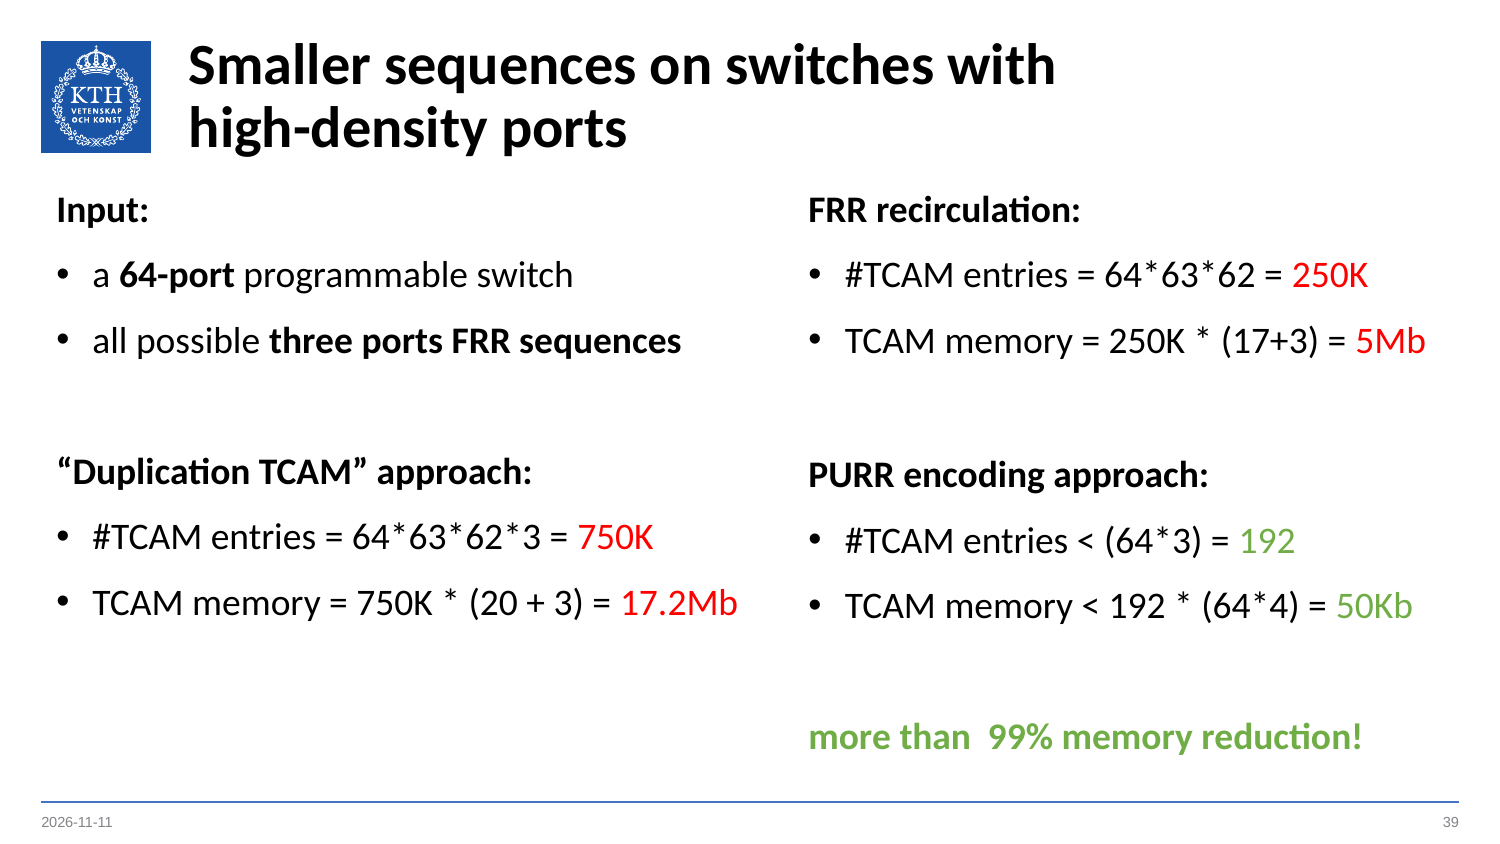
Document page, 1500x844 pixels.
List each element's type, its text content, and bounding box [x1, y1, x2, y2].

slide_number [41, 811, 379, 832]
text_box PURR encoding approach: #TCAM entries < (64*3) = 192 TCAM memory < 192 * (64*4) = 50Kb more than 99% memory reduction! [793, 775, 1500, 844]
list Input: a 64-port programmable switch all possible three ports FRR sequences “Duplication TCAM” approach: #TCAM entries = 64*63*62*3 = 750K TCAM memory = 750K * (20 + 3) = 17.2Mb [41, 182, 793, 775]
text_box FRR recirculation: #TCAM entries = 64*63*62 = 250K TCAM memory = 250K * (17+3) = 5Mb [793, 182, 1500, 775]
title Smaller sequences on switches with high-density ports [173, 41, 1083, 152]
